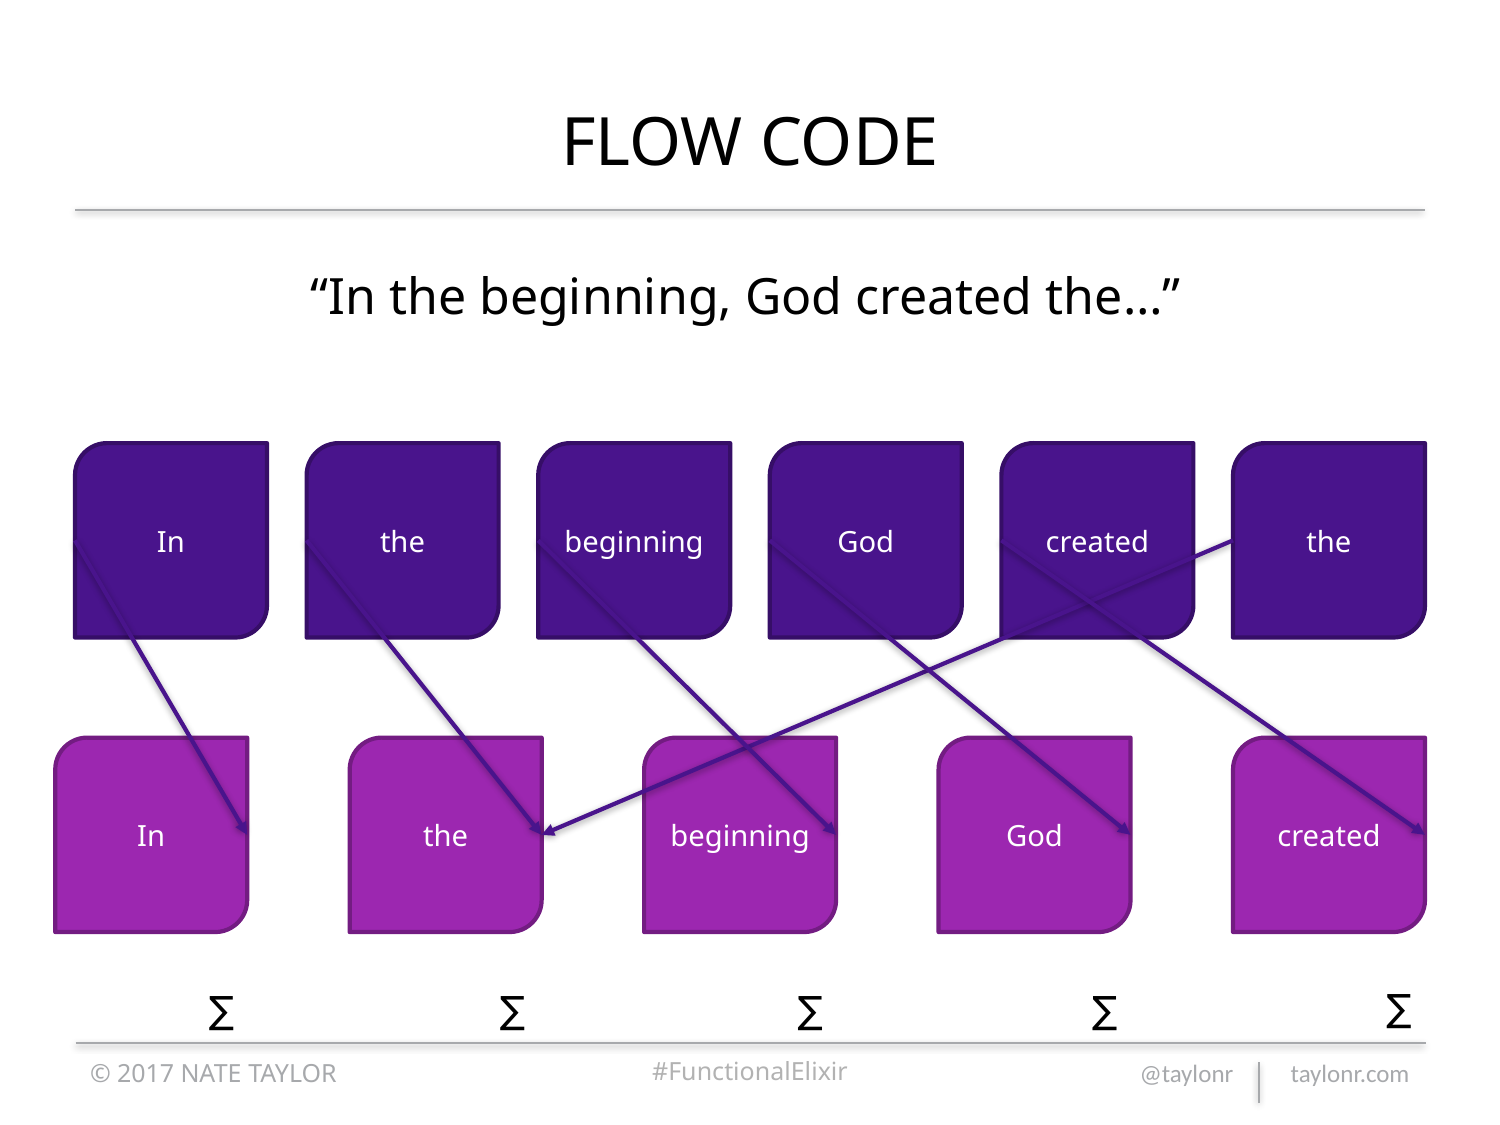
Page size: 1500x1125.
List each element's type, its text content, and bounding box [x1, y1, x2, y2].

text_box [54, 637, 1426, 933]
slide_number © 2017 NATE TAYLOR [75, 1042, 425, 1103]
slide_number @taylonr taylonr.com [1074, 1047, 1425, 1103]
text_box “In the beginning, God created the…” [295, 256, 1205, 332]
footer #FunctionalElixir [496, 1048, 1004, 1103]
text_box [193, 976, 1426, 1040]
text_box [74, 442, 1426, 637]
title FLOW CODE [75, 45, 1425, 233]
